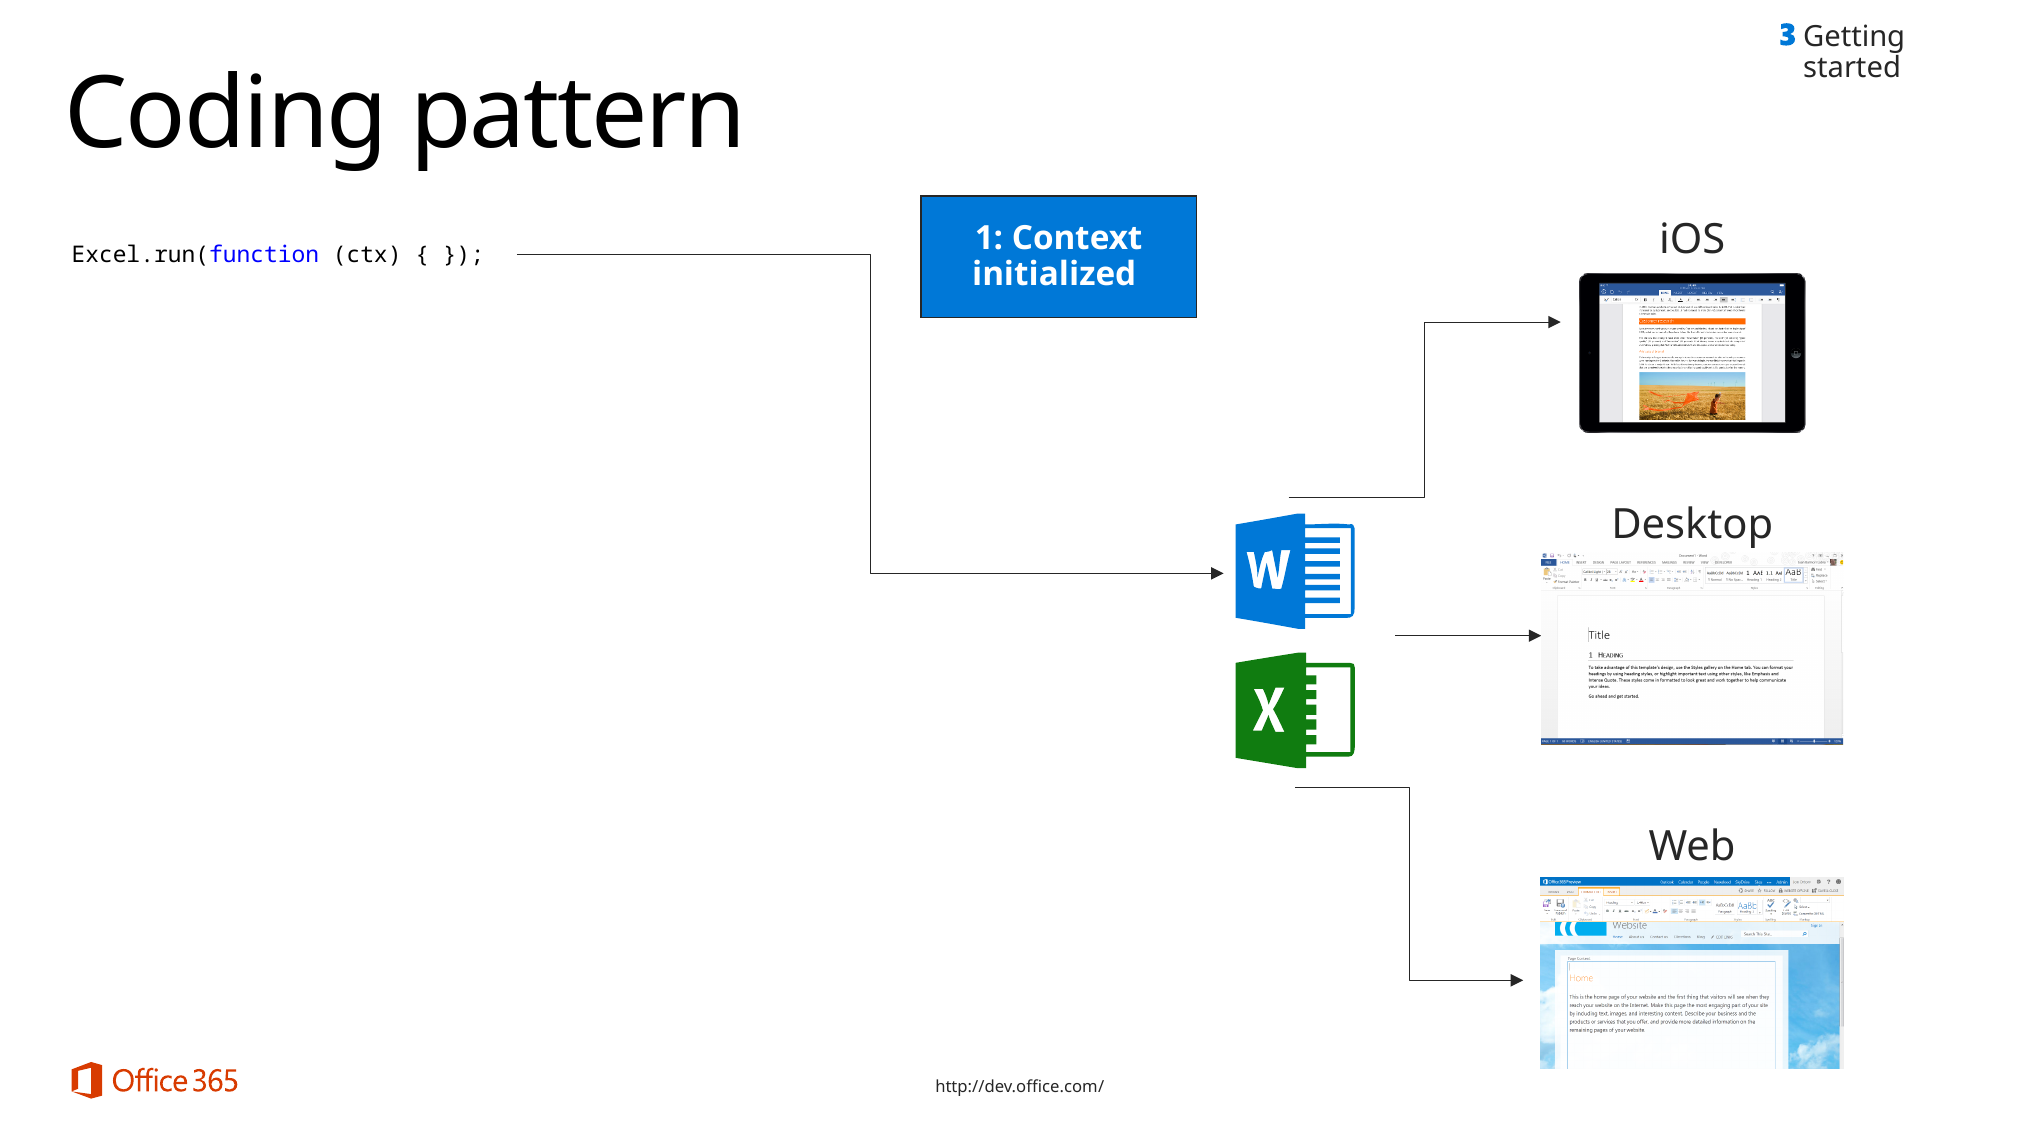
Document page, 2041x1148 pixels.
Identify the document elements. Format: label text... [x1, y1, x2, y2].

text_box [516, 253, 1224, 574]
title Coding pattern [40, 45, 1992, 197]
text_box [1235, 204, 1844, 1069]
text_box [1778, 5, 2027, 54]
text_box Excel.run(function (ctx) { }); [71, 240, 891, 268]
text_box 1: Context initialized [920, 195, 1197, 253]
